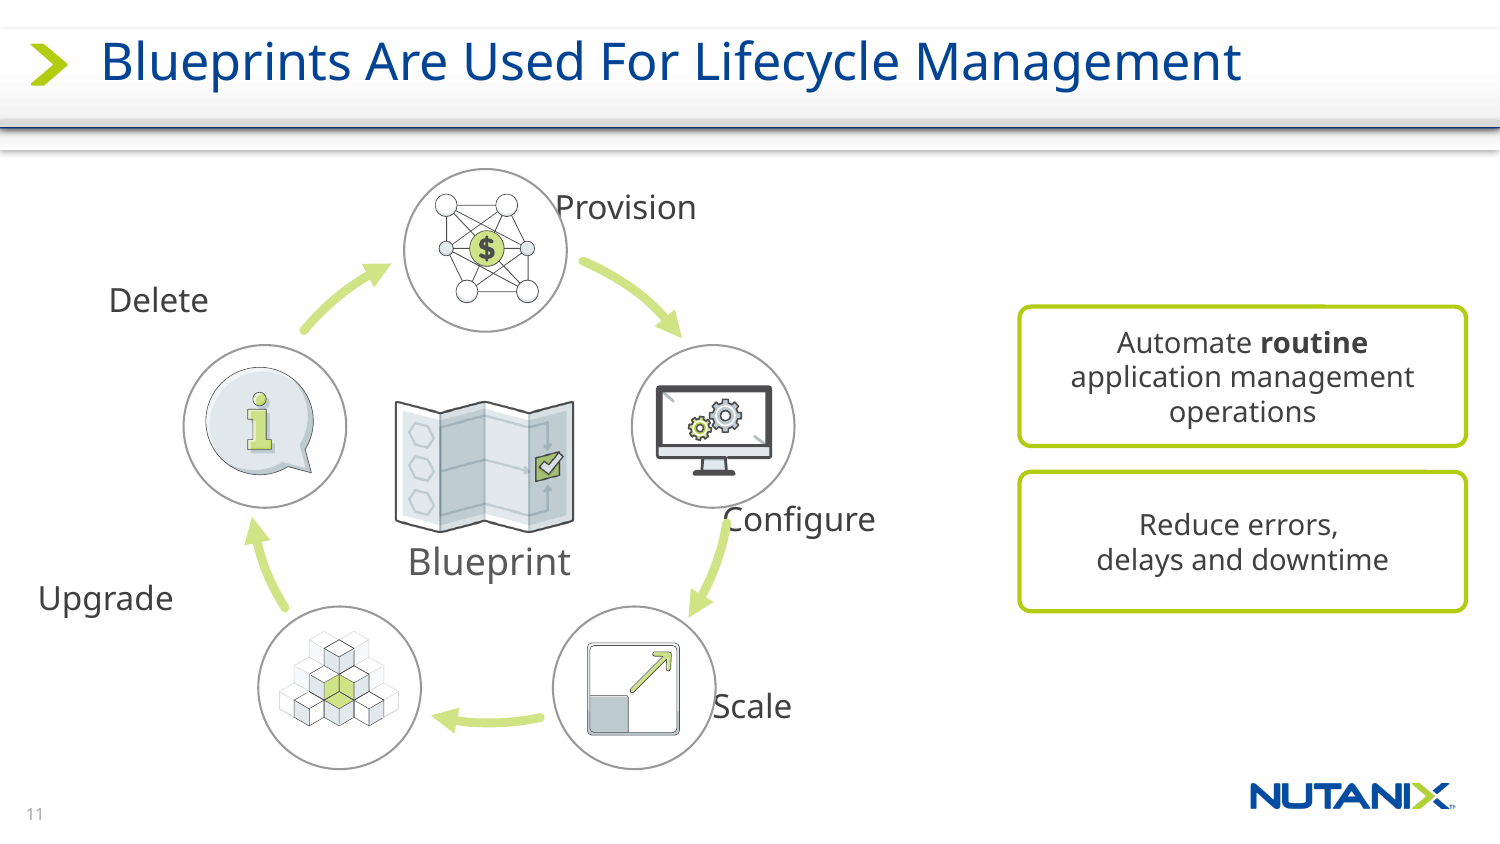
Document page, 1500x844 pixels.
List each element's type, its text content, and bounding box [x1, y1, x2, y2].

text_box Reduce errors, delays and downtime [1017, 469, 1469, 614]
text_box Automate routine application management operations [1017, 304, 1469, 449]
picture [389, 399, 580, 535]
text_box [50, 168, 922, 770]
title Blueprints Are Used For Lifecycle Management [87, 31, 1451, 99]
